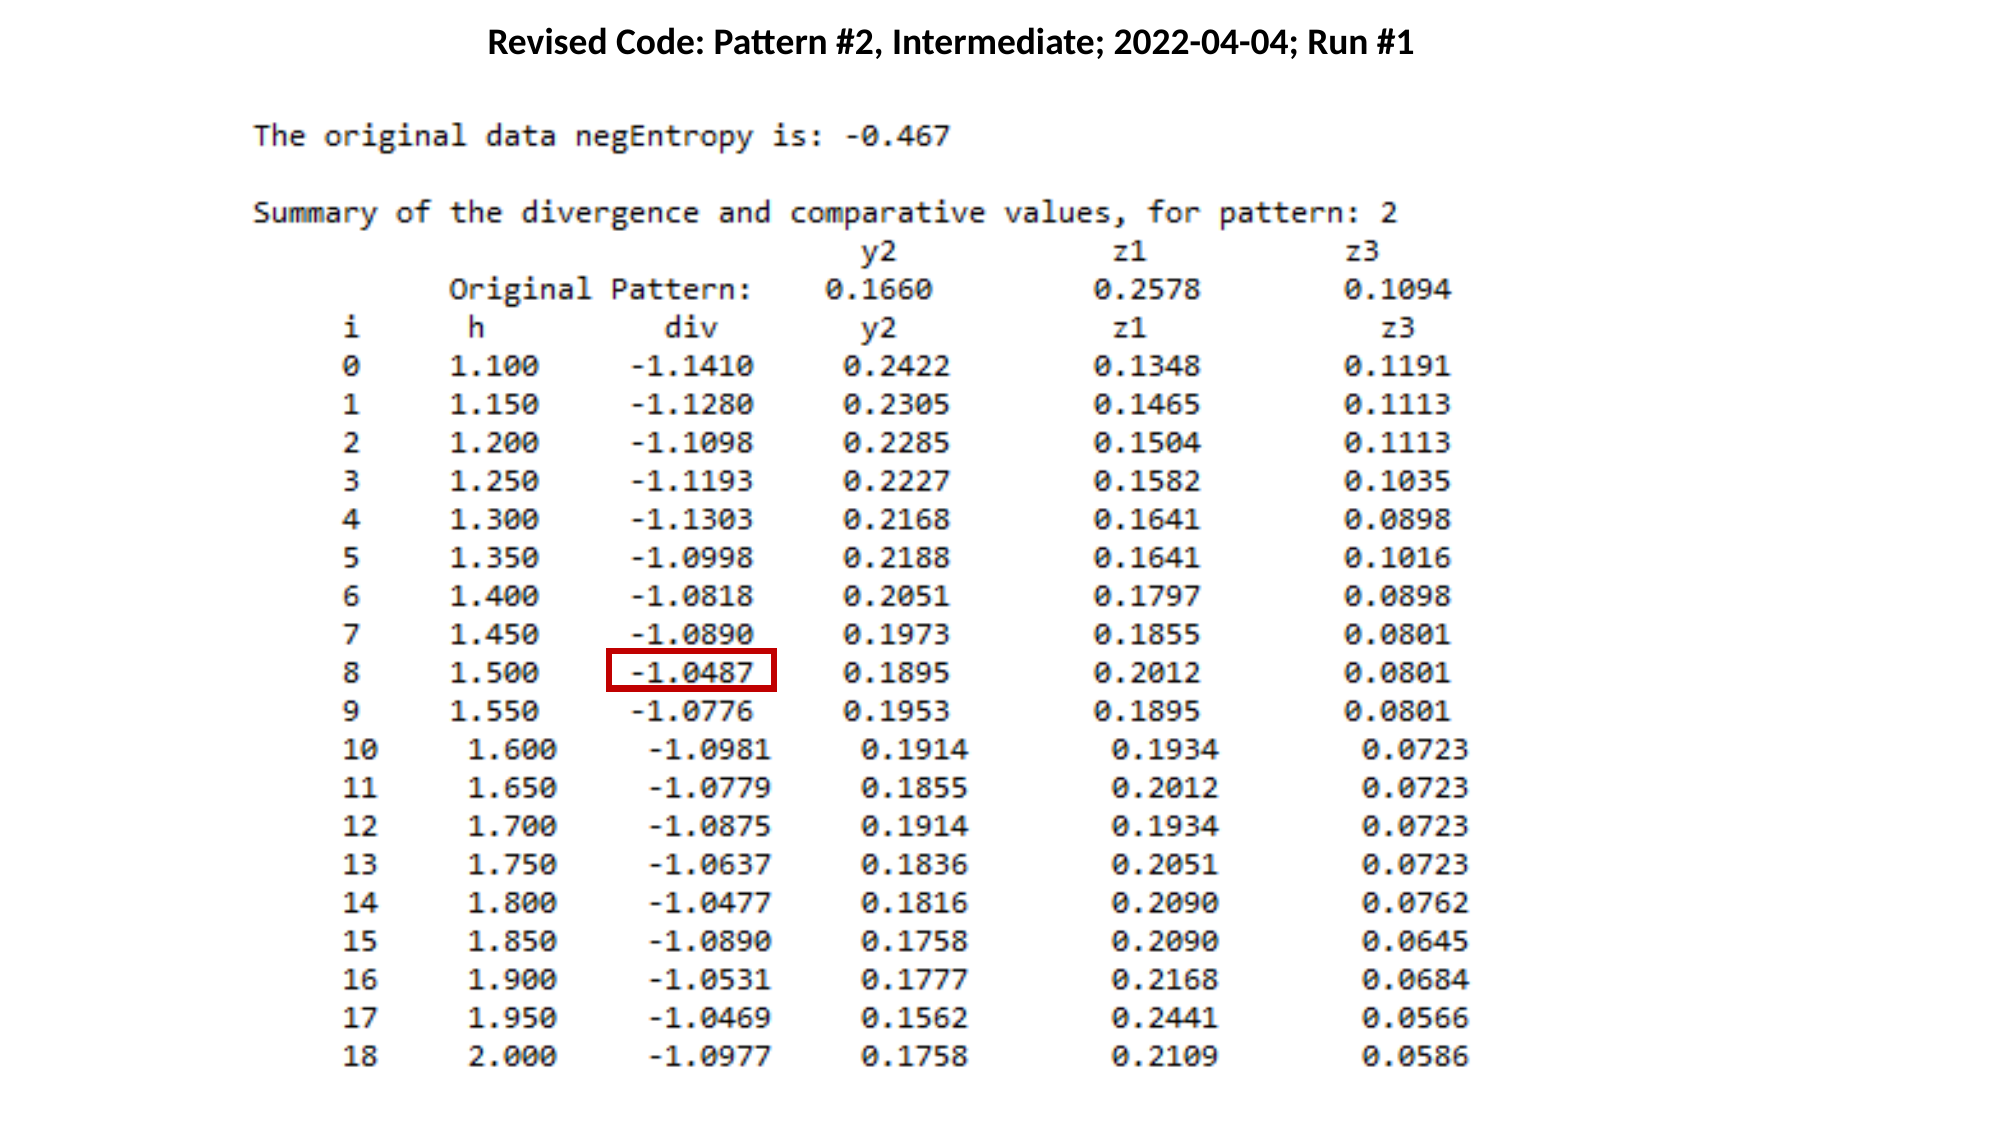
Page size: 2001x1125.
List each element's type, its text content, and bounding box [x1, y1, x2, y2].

picture [237, 60, 1666, 1116]
text_box Revised Code: Pattern #2, Intermediate; 2022-04-04; Run #1 [472, 9, 1431, 60]
